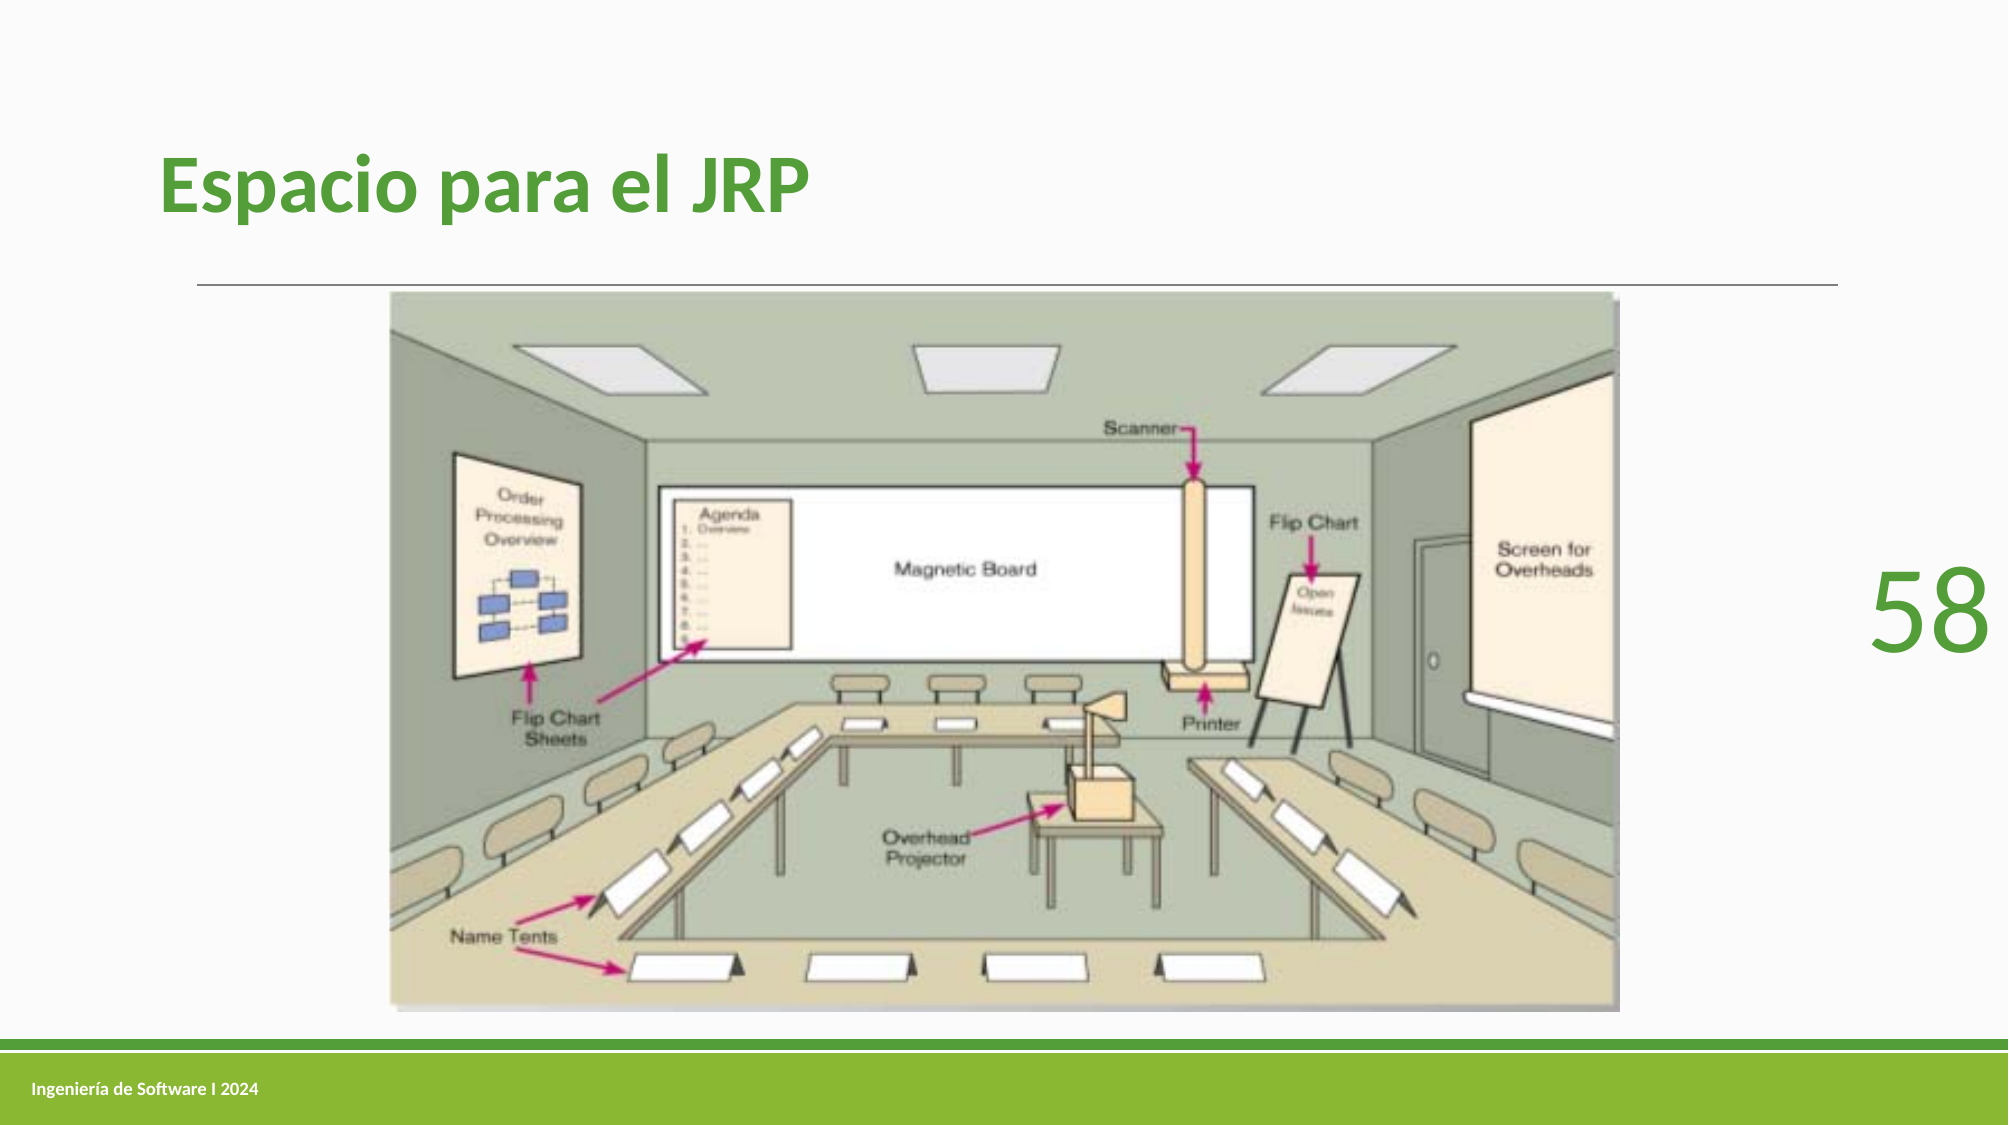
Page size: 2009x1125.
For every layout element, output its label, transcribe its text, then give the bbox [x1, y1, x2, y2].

slide_number 58 [1624, 456, 2008, 686]
picture [388, 290, 1620, 1012]
text_box Espacio para el JRP [144, 136, 1802, 256]
